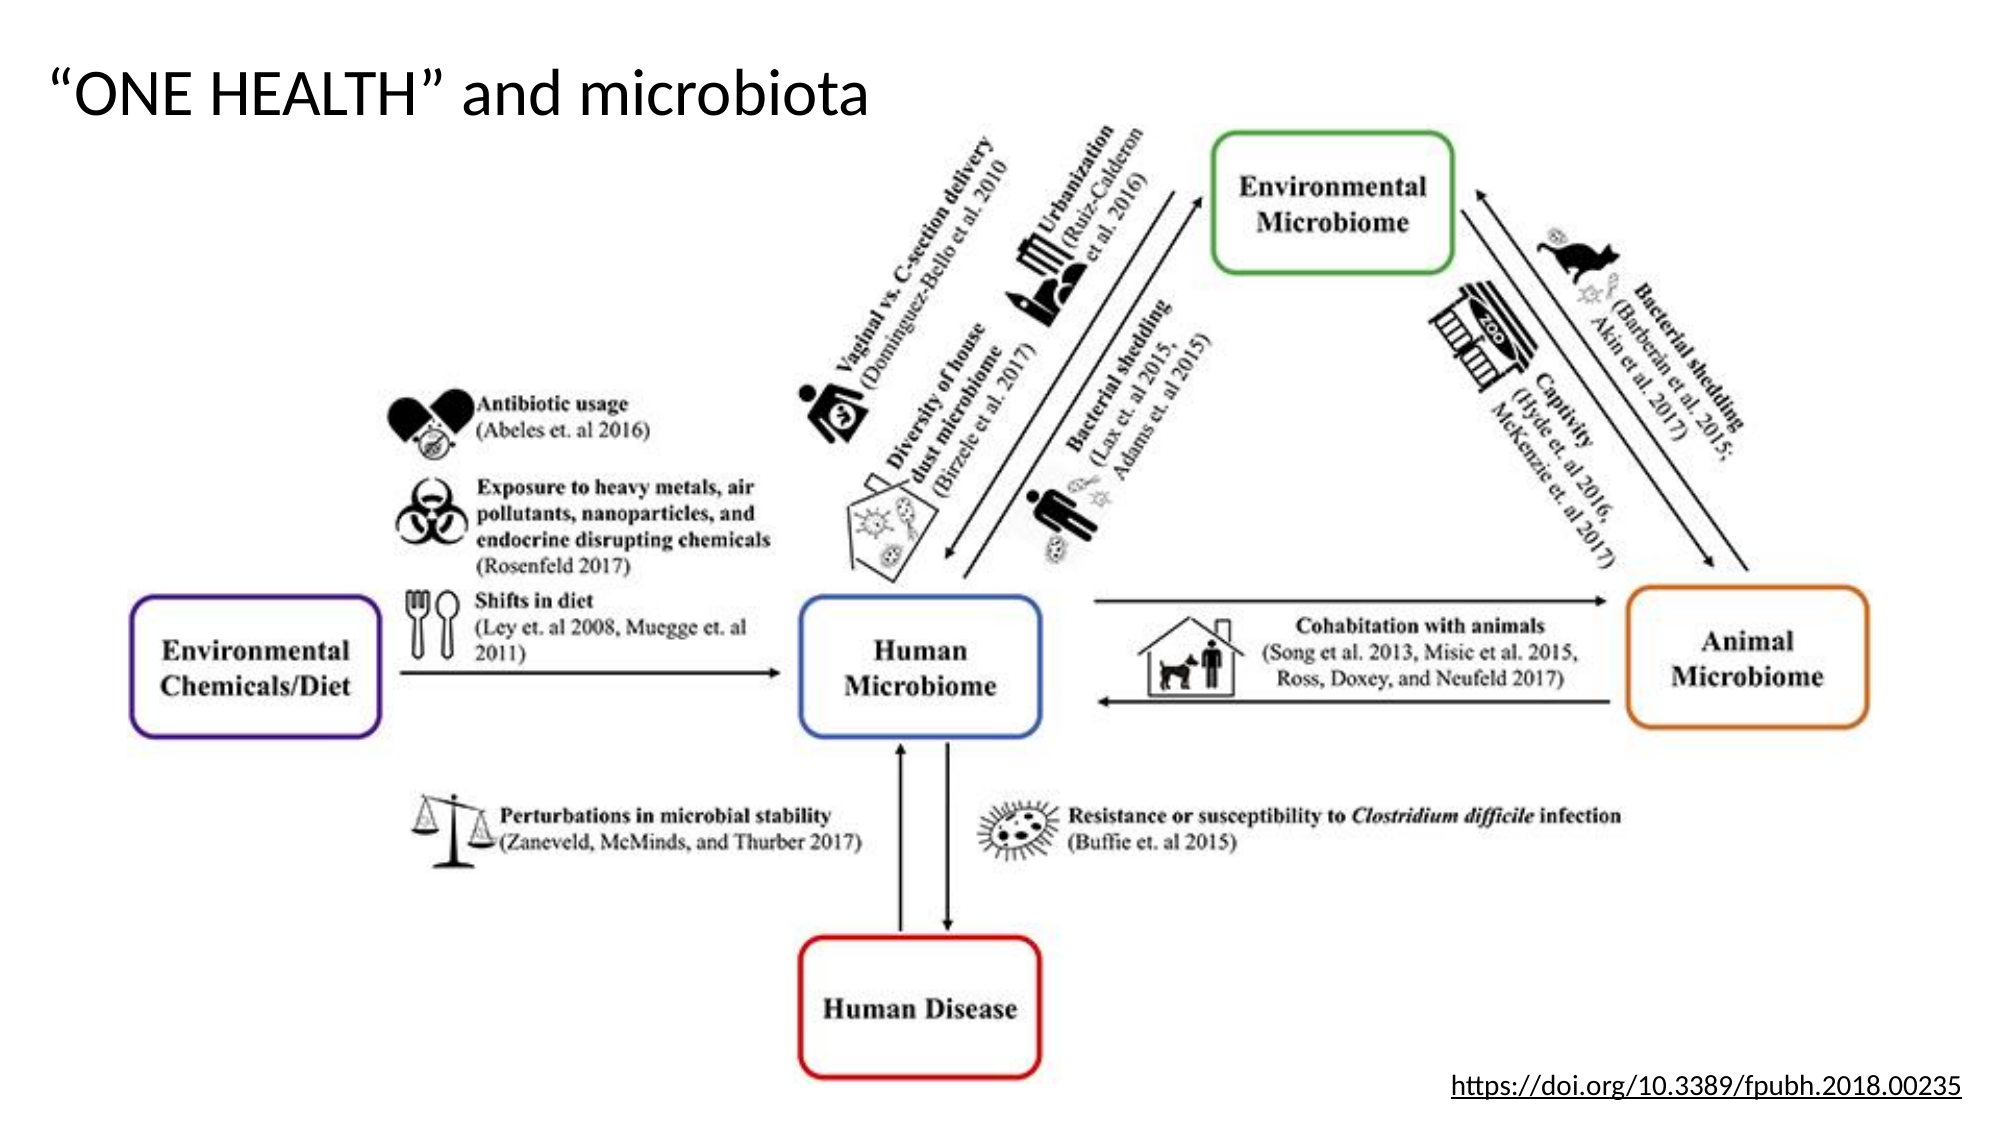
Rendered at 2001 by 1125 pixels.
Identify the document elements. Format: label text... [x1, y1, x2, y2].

text_box “ONE HEALTH” and microbiota [31, 41, 937, 136]
text_box https://doi.org/10.3389/fpubh.2018.00235 [1435, 1058, 2000, 1109]
picture [126, 123, 1874, 1085]
